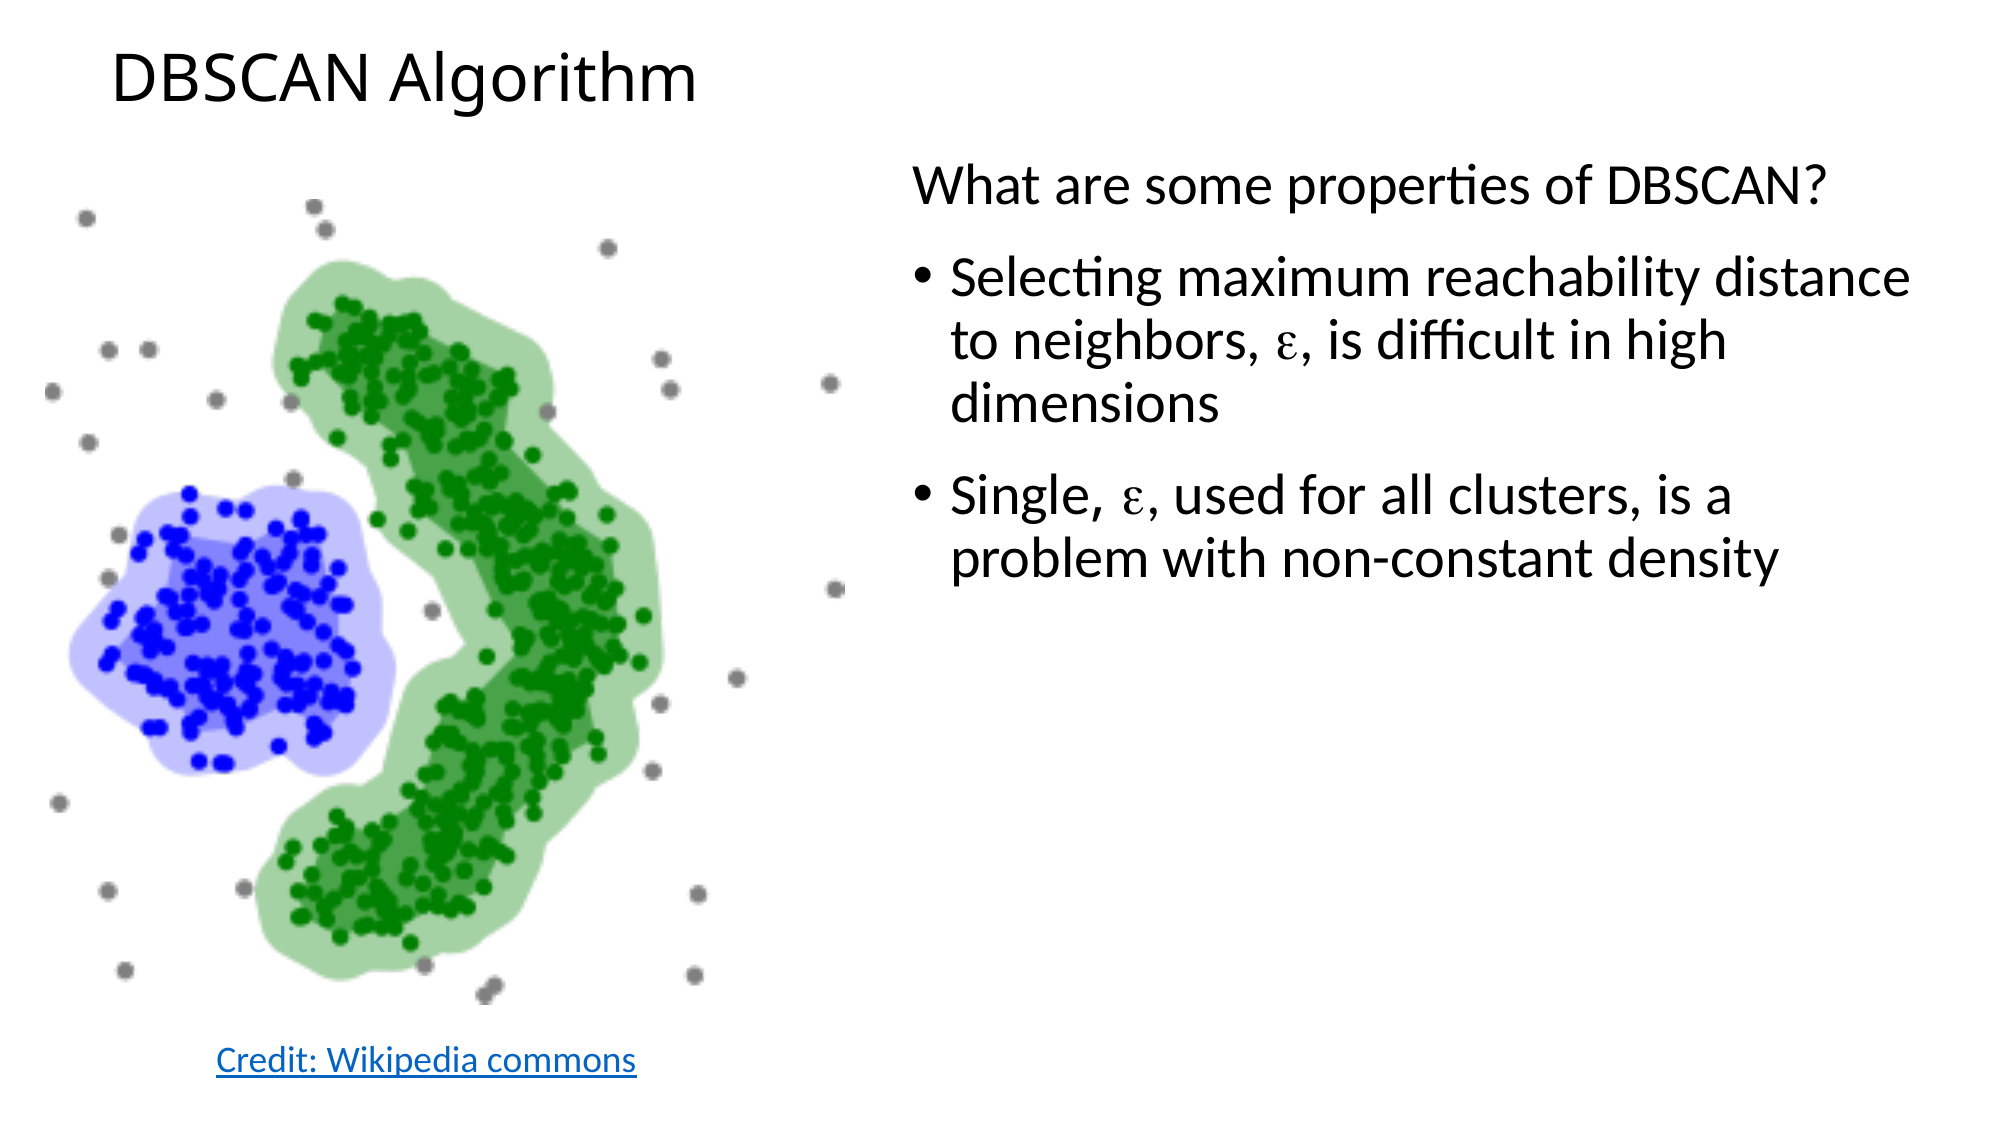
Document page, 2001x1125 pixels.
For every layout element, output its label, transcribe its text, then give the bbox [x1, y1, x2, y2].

list What are some properties of DBSCAN? Selecting maximum reachability distance to neighbors, e, is difficult in high dimensions Single, e, used for all clusters, is a problem with non-constant density [897, 146, 1946, 1067]
text_box Credit: Wikipedia commons [201, 1027, 681, 1088]
picture [45, 198, 845, 1005]
title DBSCAN Algorithm [95, 36, 1821, 124]
